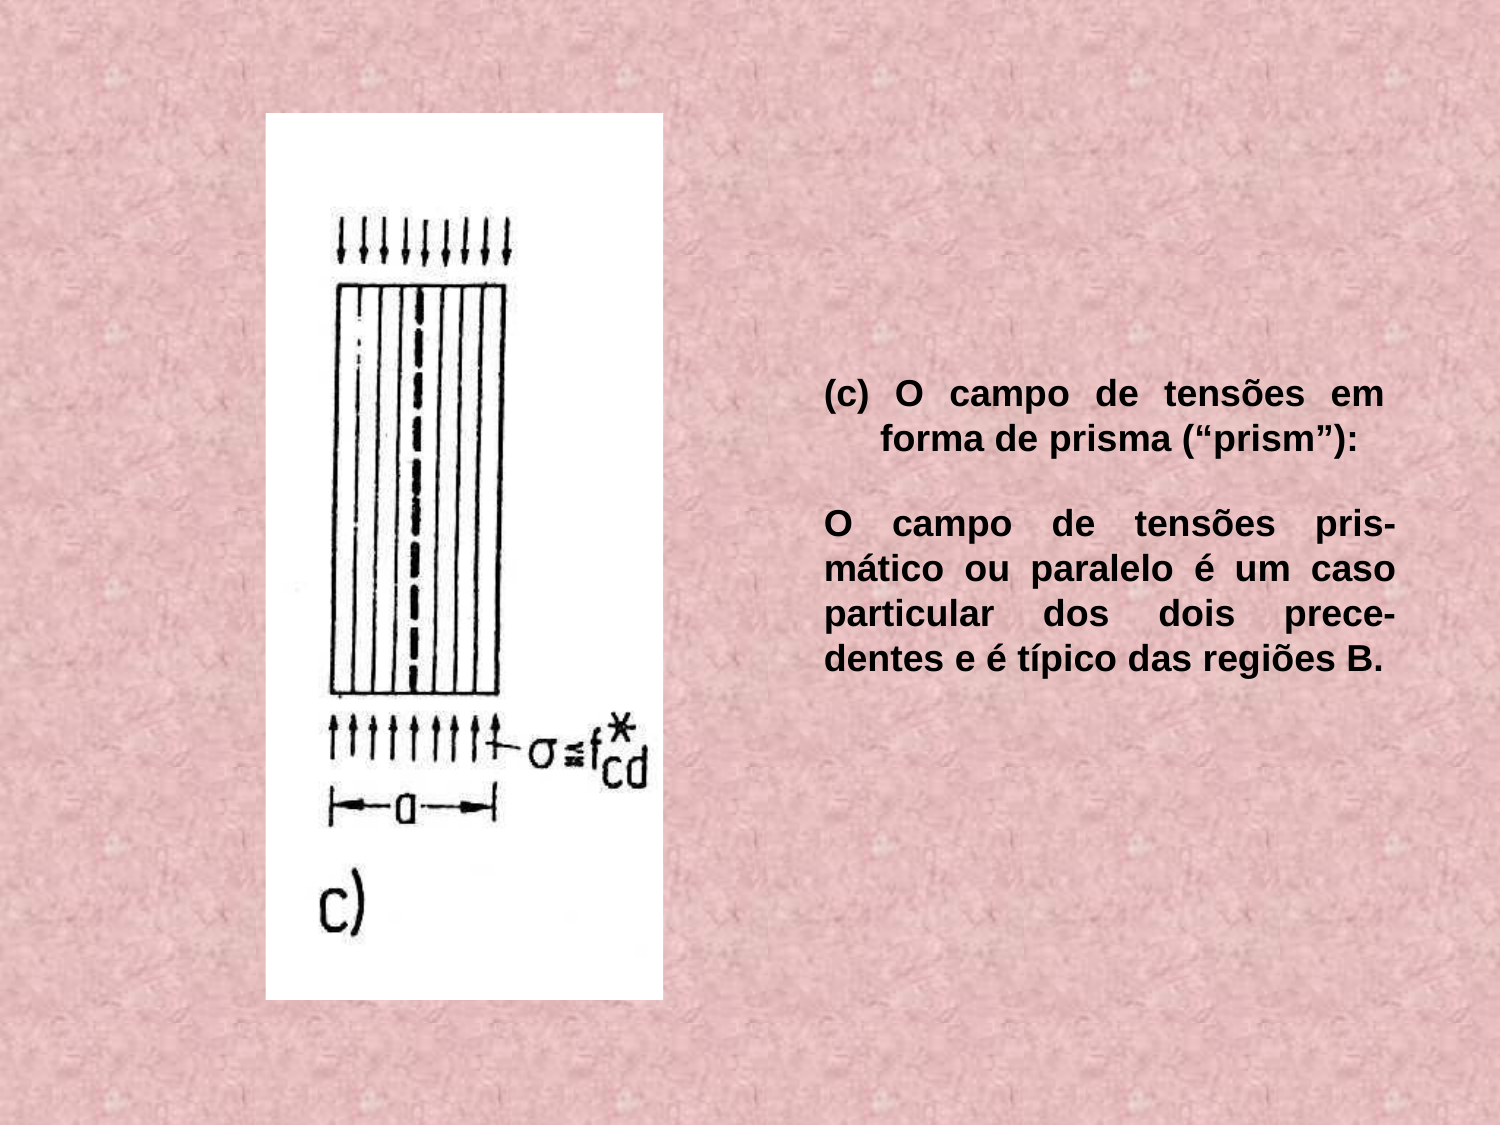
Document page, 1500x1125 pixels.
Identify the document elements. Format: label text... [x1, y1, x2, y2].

text_box O campo de tensões pris-mático ou paralelo é um caso particular dos dois prece-dentes e é típico das regiões B. [809, 491, 1412, 751]
text_box (c) O campo de tensões em forma de prisma (“prism”): [809, 361, 1400, 491]
picture [0, 1, 1500, 1125]
